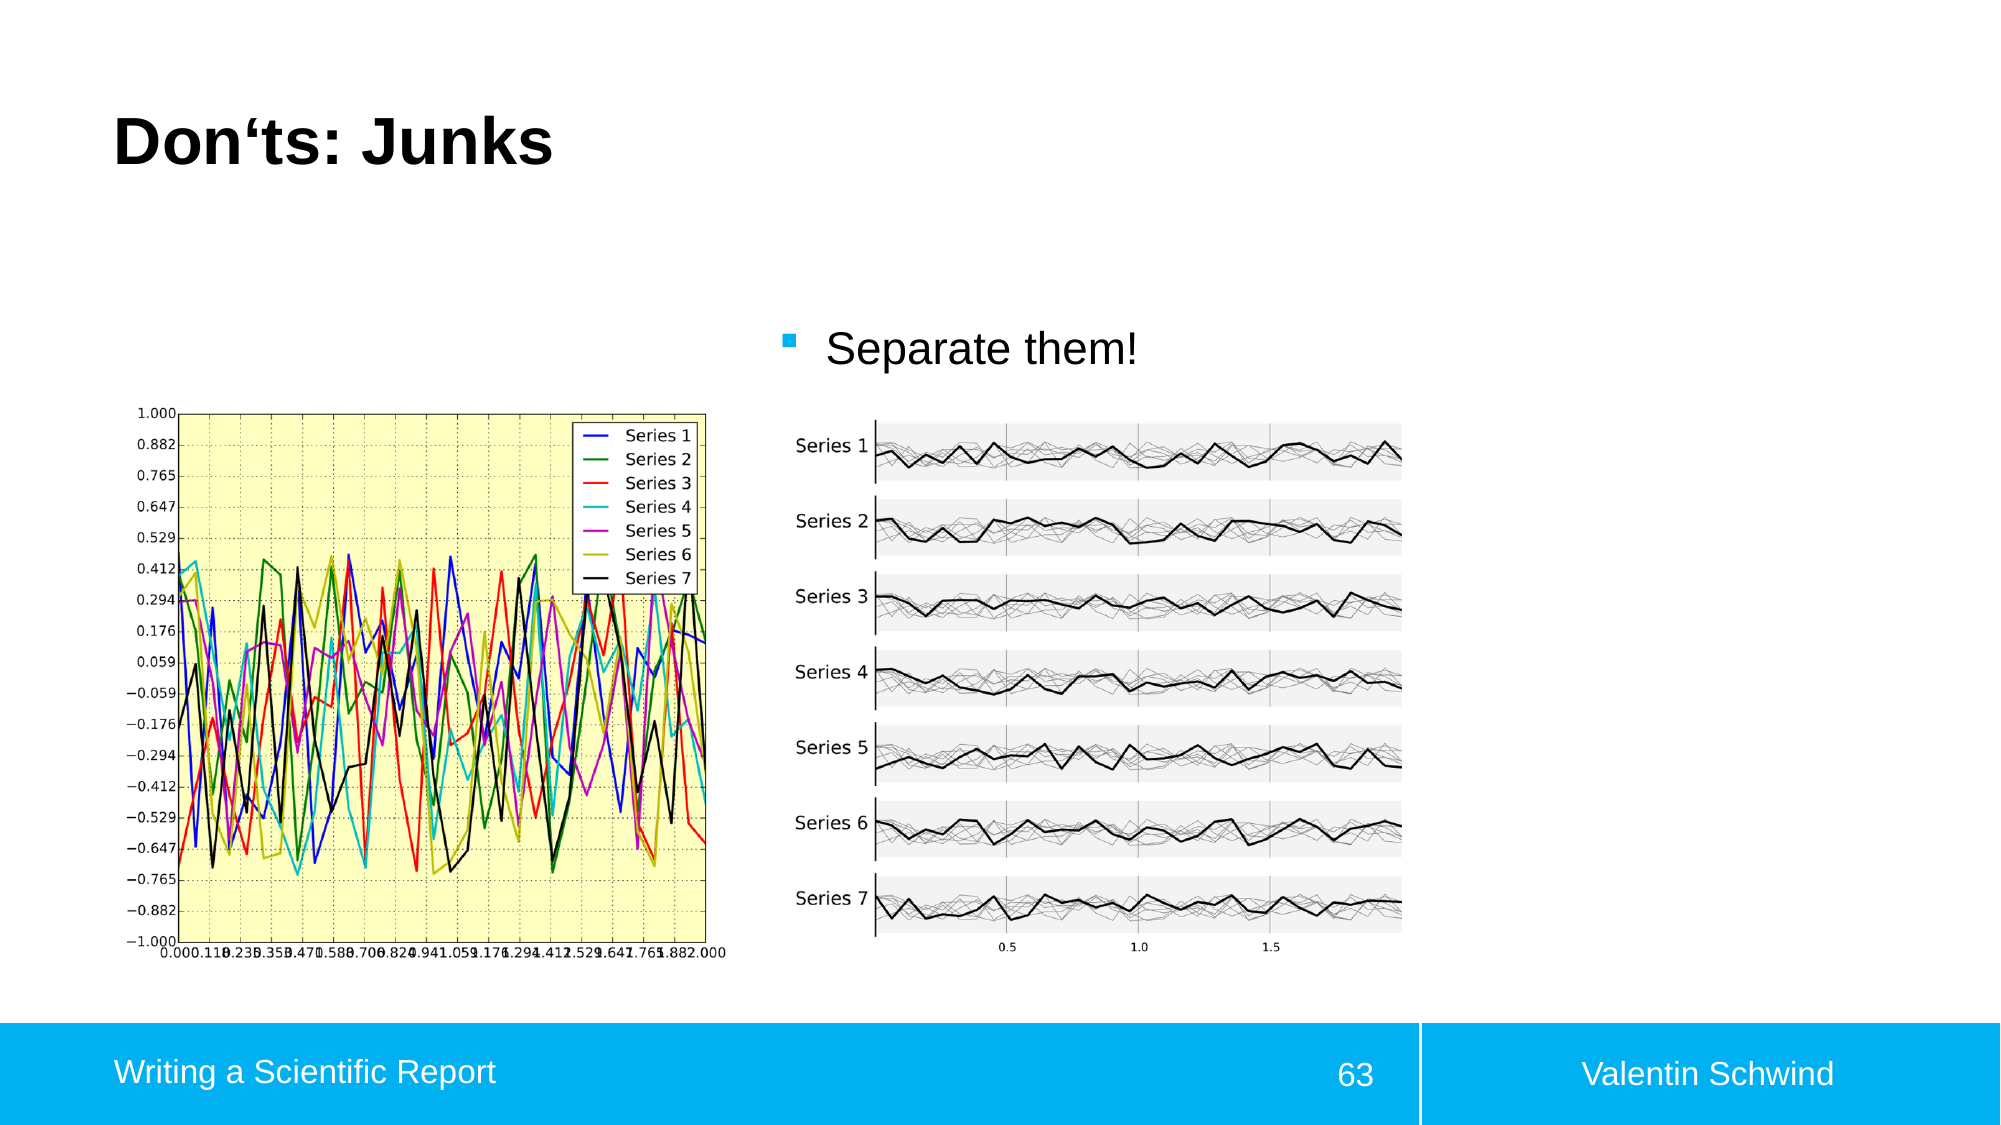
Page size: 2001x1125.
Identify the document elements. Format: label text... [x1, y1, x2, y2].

footer Valentin Schwind [1442, 1042, 1975, 1102]
slide_number 63 [1260, 1043, 1390, 1104]
picture [121, 402, 1407, 963]
list Writing a Scientific Report [114, 1042, 1035, 1103]
title Don‘ts: Junks [114, 19, 1420, 179]
list Separate them! [763, 317, 1420, 1006]
